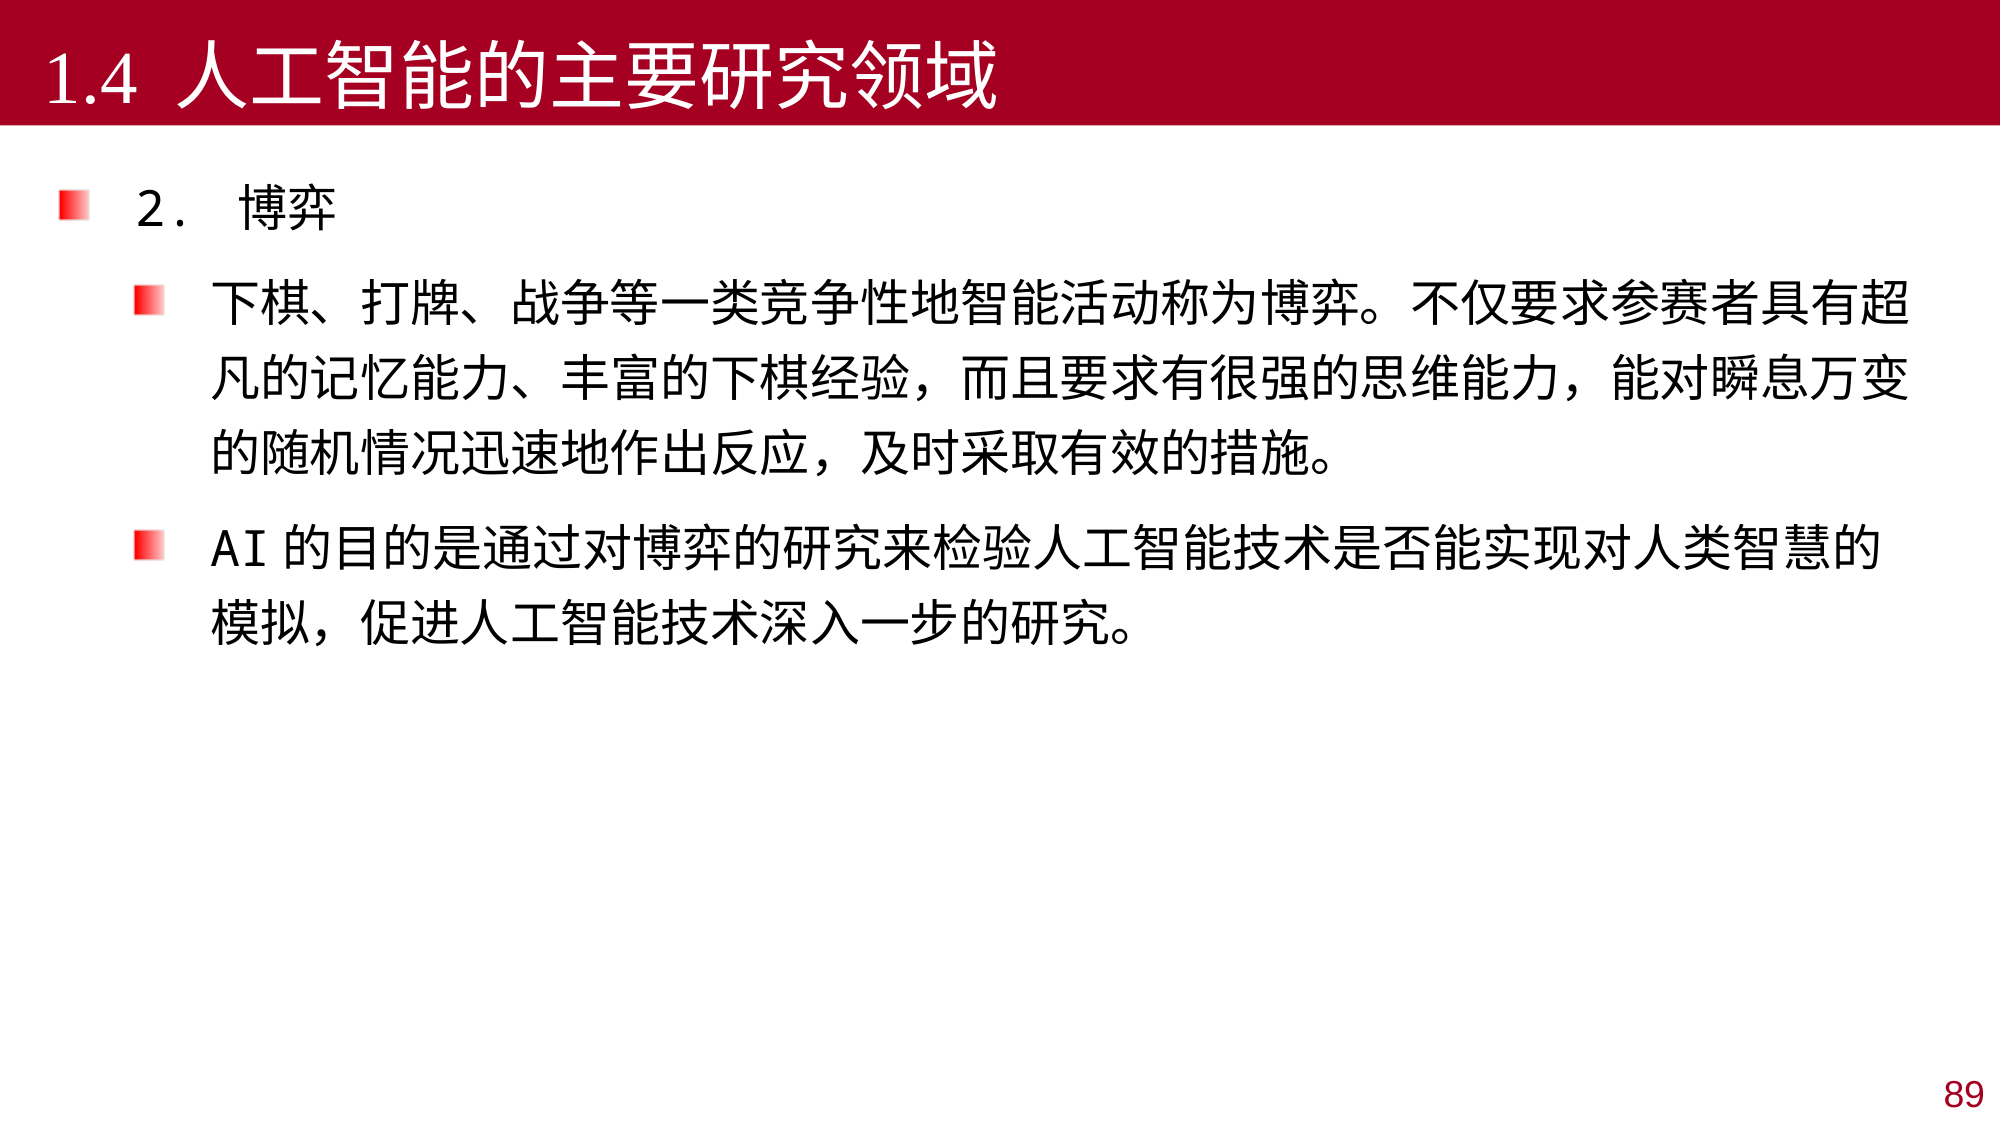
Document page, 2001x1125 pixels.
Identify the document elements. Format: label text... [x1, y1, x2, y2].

picture [57, 188, 93, 224]
text_box [54, 148, 1969, 1035]
slide_number 89 [1566, 1062, 2000, 1122]
text_box 1.4 人工智能的主要研究领域 [0, 0, 2000, 126]
text_box 2. 博弈 下棋、打牌、战争等一类竞争性地智能活动称为博弈。不仅要求参赛者具有超凡的记忆能力、丰富的下棋经验，而且要求有很强的思维能力，能对瞬息万变的随机情况迅速地作出反应，及时采取有效的措施。 AI的目的是通过对博弈的研究来检验人工智能技术是否能实现对人类智慧的模拟，促进人工智能技术深入一步的研究。 [43, 153, 1945, 1012]
picture [132, 528, 168, 564]
picture [132, 283, 168, 319]
